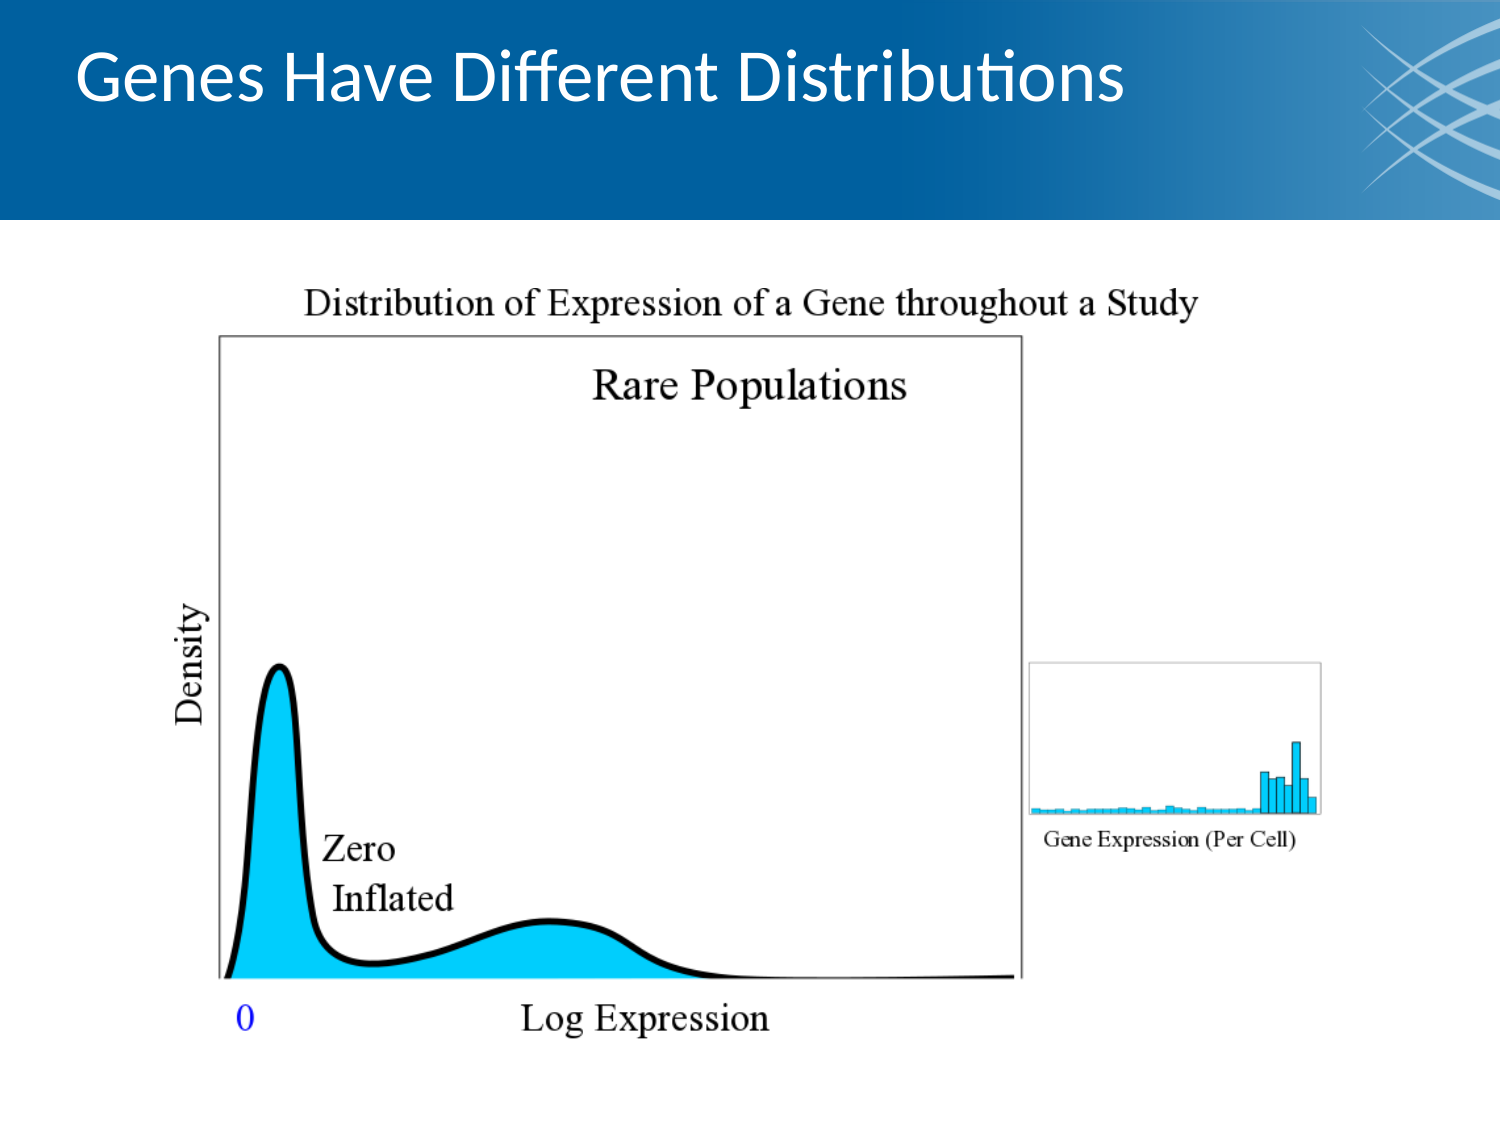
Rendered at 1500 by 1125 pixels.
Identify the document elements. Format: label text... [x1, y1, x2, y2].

picture [0, 0, 1500, 220]
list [72, 287, 1424, 1040]
title Genes Have Different Distributions [75, 37, 1238, 218]
